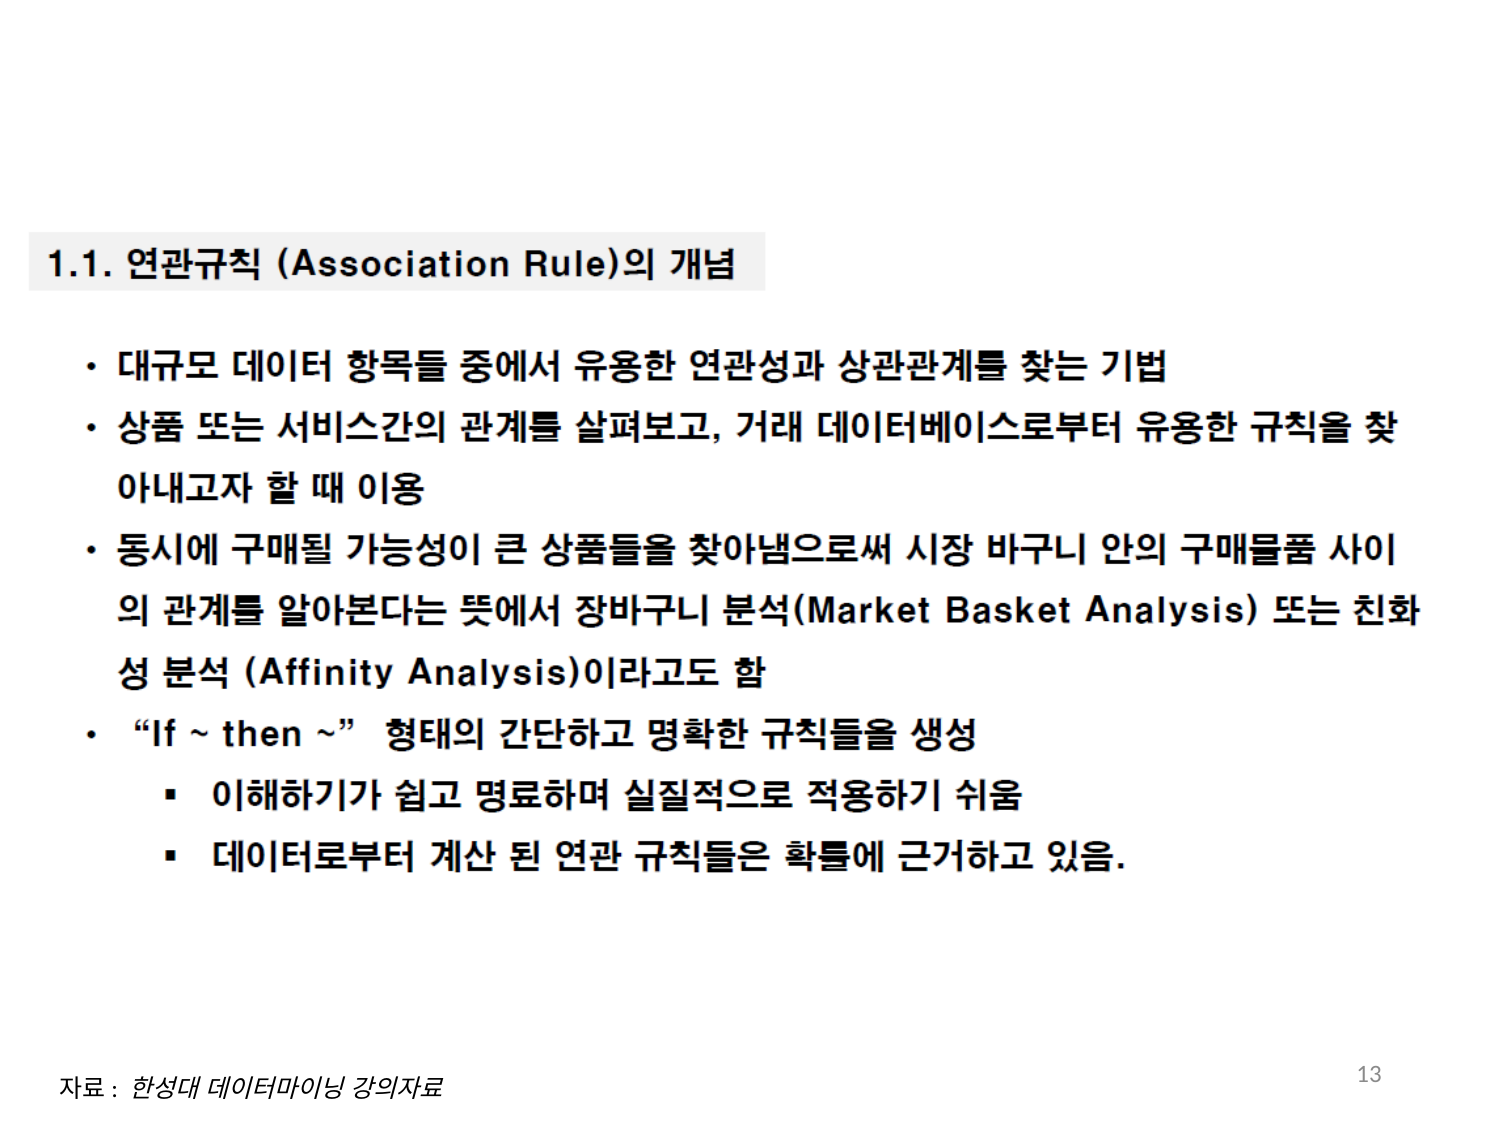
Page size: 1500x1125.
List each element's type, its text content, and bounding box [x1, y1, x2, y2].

picture [16, 214, 1493, 1012]
text_box 자료: 한성대 데이터마이닝 강의자료 [44, 1064, 1248, 1110]
slide_number 13 [1059, 1042, 1397, 1103]
